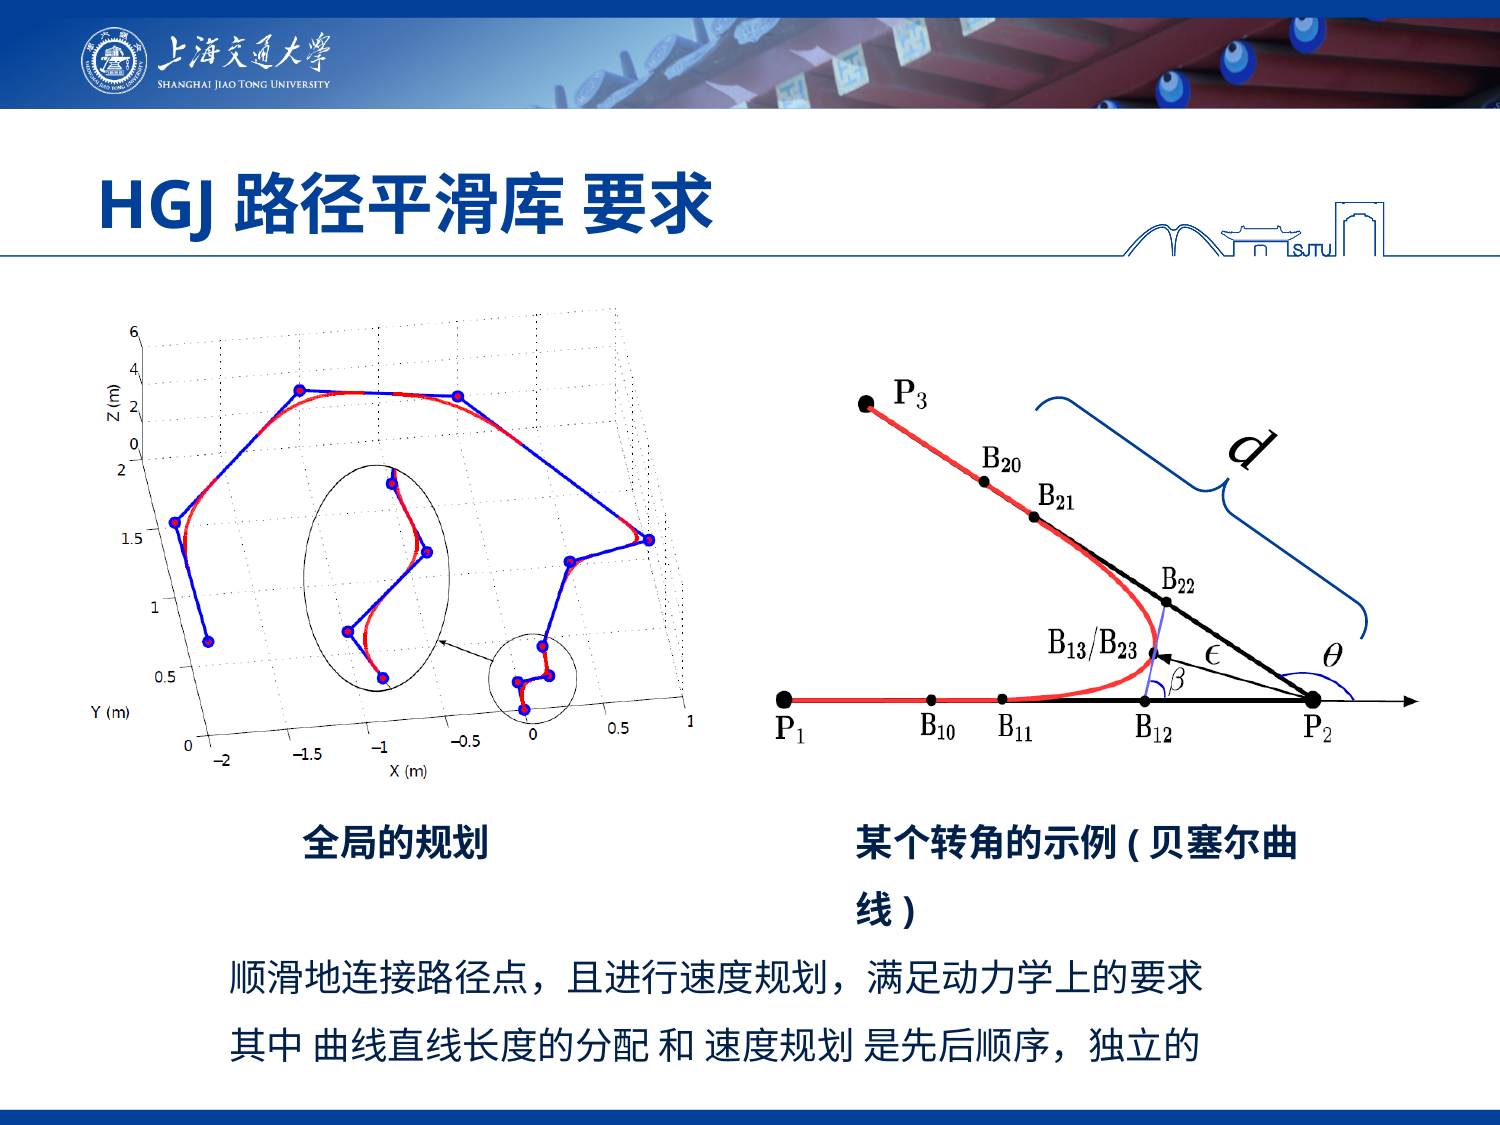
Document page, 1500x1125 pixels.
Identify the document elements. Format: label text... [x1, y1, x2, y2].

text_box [80, 291, 712, 866]
title HGJ路径平滑库 要求 [81, 159, 1455, 254]
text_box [735, 358, 1455, 873]
text_box 顺滑地连接路径点，且进行速度规划，满足动力学上的要求 其中 曲线直线长度的分配 和 速度规划 是先后顺序，独立的 [214, 924, 1500, 1075]
picture [0, 18, 1500, 109]
